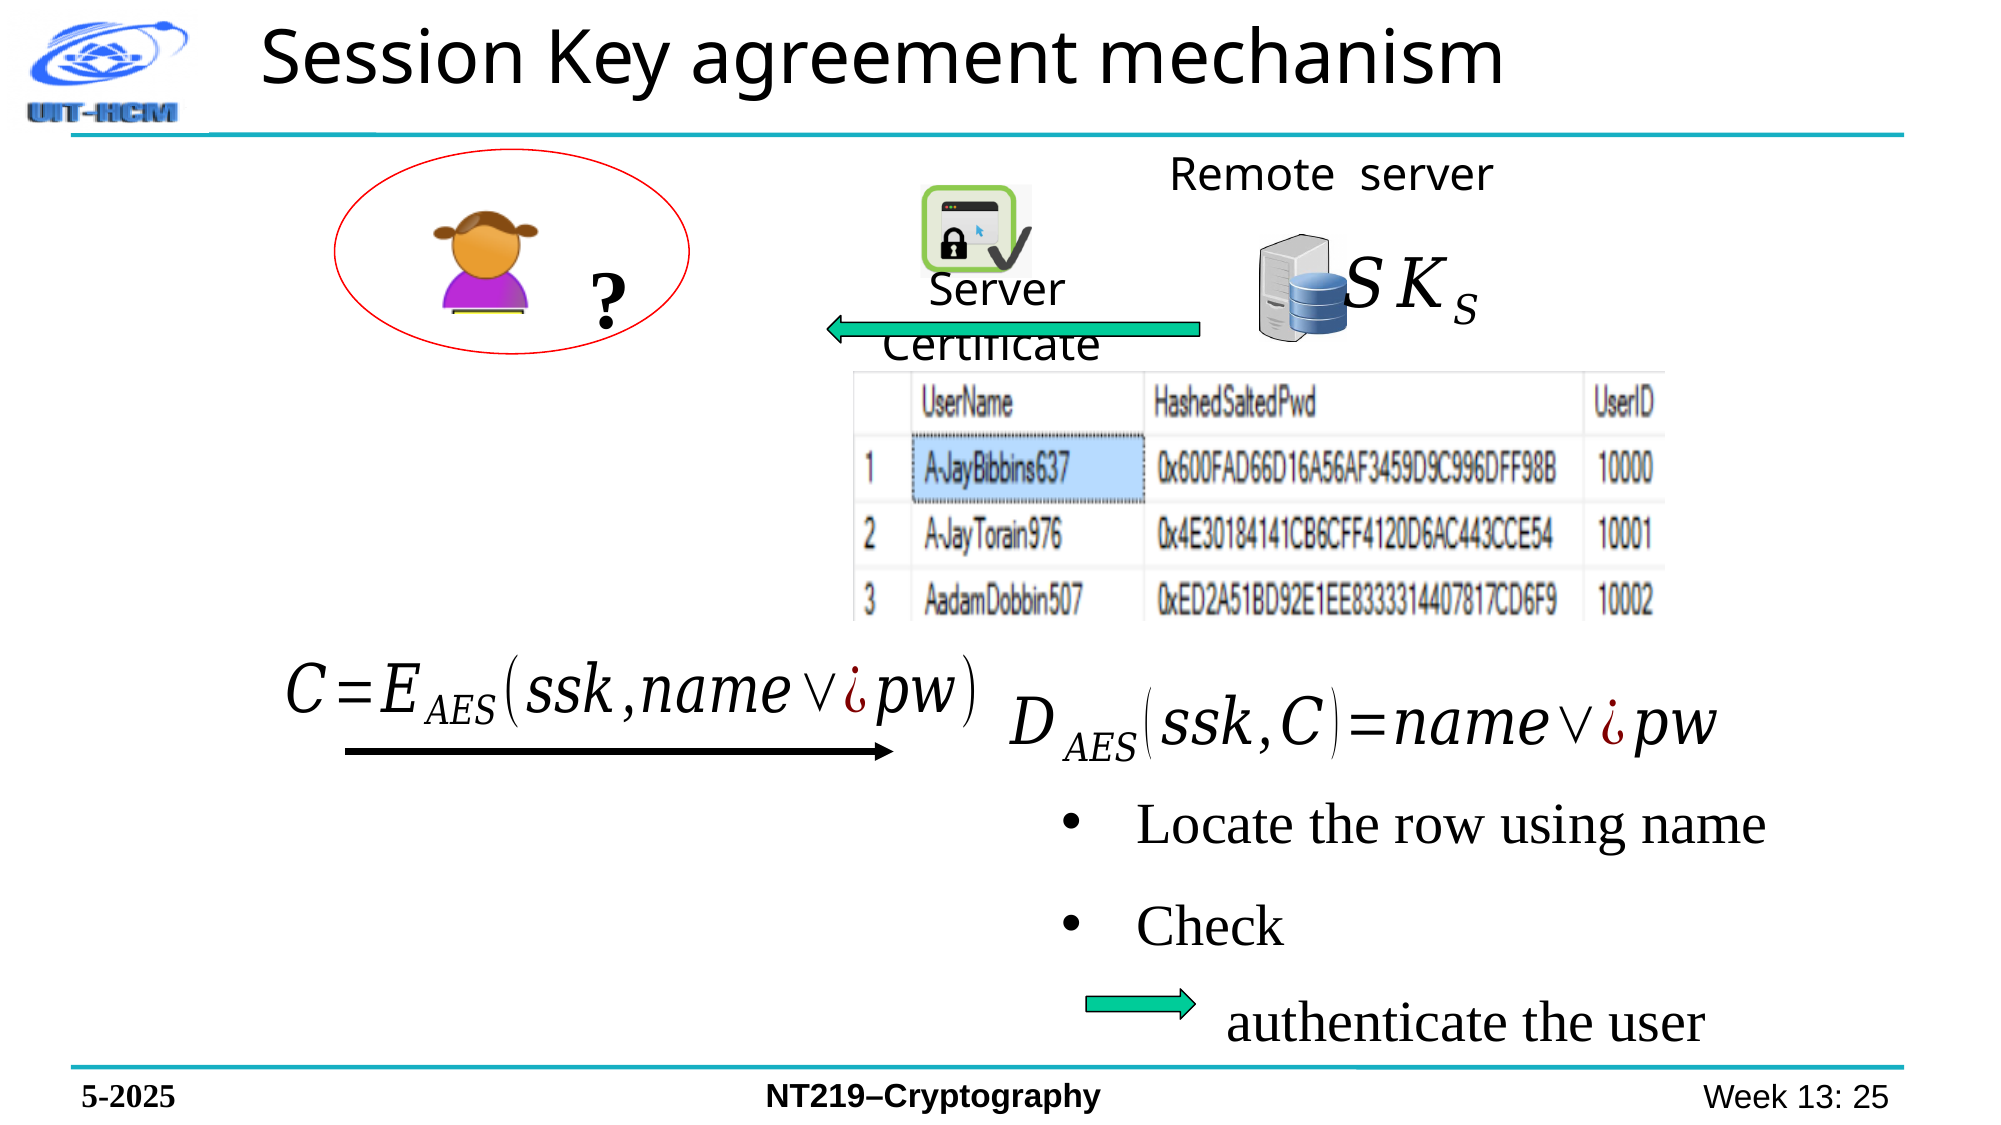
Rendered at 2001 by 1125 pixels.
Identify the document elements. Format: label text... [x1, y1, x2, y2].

text_box Locate the row using name [1046, 777, 1785, 863]
text_box Remote server [1134, 137, 1529, 207]
picture [916, 182, 1032, 278]
text_box [1086, 988, 1196, 1020]
text_box Server Certificate [800, 251, 1195, 377]
text_box [334, 149, 690, 354]
text_box authenticate the user [1212, 975, 1727, 1060]
text_box [827, 315, 1200, 343]
picture [853, 370, 1665, 622]
text_box Session Key agreement mechanism [244, 0, 1529, 110]
text_box ? [573, 237, 620, 353]
picture [426, 207, 542, 314]
picture [7, 9, 209, 133]
picture [1259, 233, 1347, 343]
